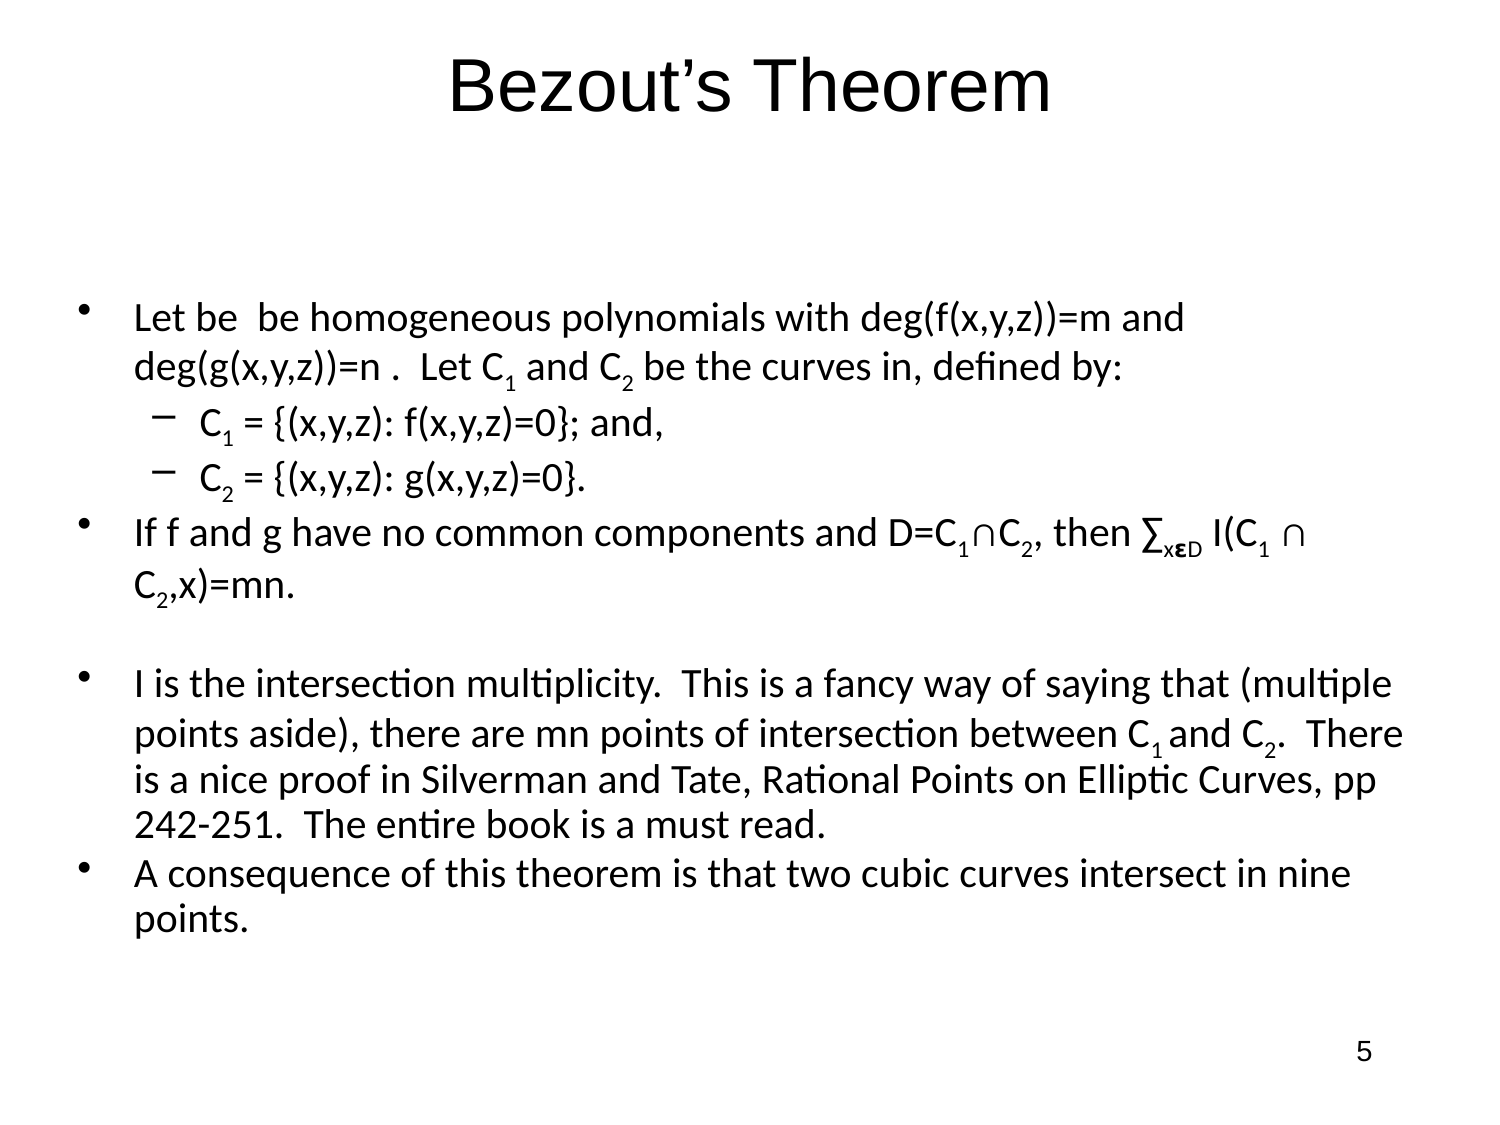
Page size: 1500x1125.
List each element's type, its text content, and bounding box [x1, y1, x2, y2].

title Bezout’s Theorem [112, 12, 1388, 151]
slide_number 5 [1074, 1024, 1388, 1101]
